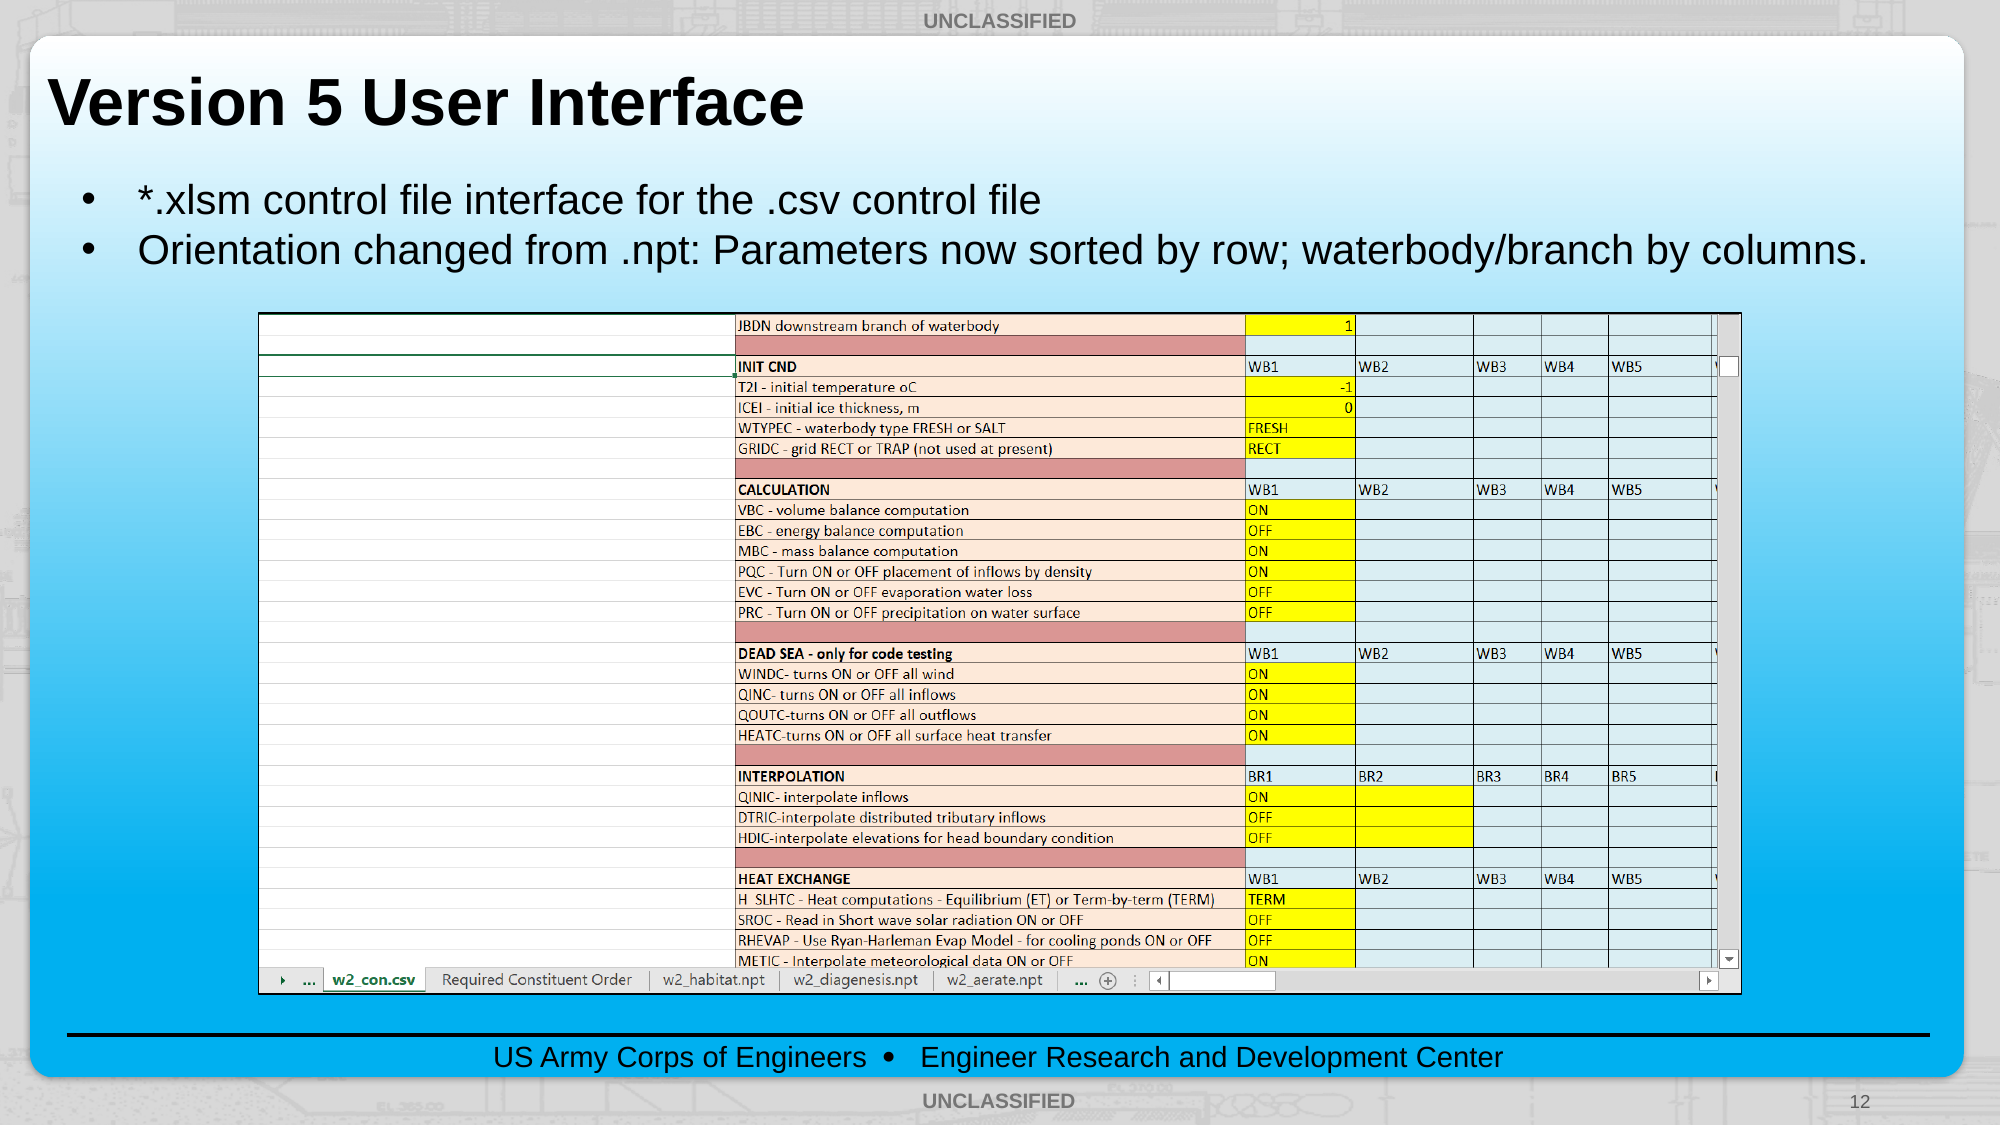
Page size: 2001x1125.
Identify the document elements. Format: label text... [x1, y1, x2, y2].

slide_number 12 [1830, 1077, 1998, 1125]
title Version 5 User Interface [31, 32, 1866, 166]
picture [0, 0, 2000, 1125]
text_box *.xlsm control file interface for the .csv control file Orientation changed from .npt: Parameters now sorted by row; waterbody/branch by columns. [66, 165, 1970, 281]
picture [259, 313, 1741, 994]
